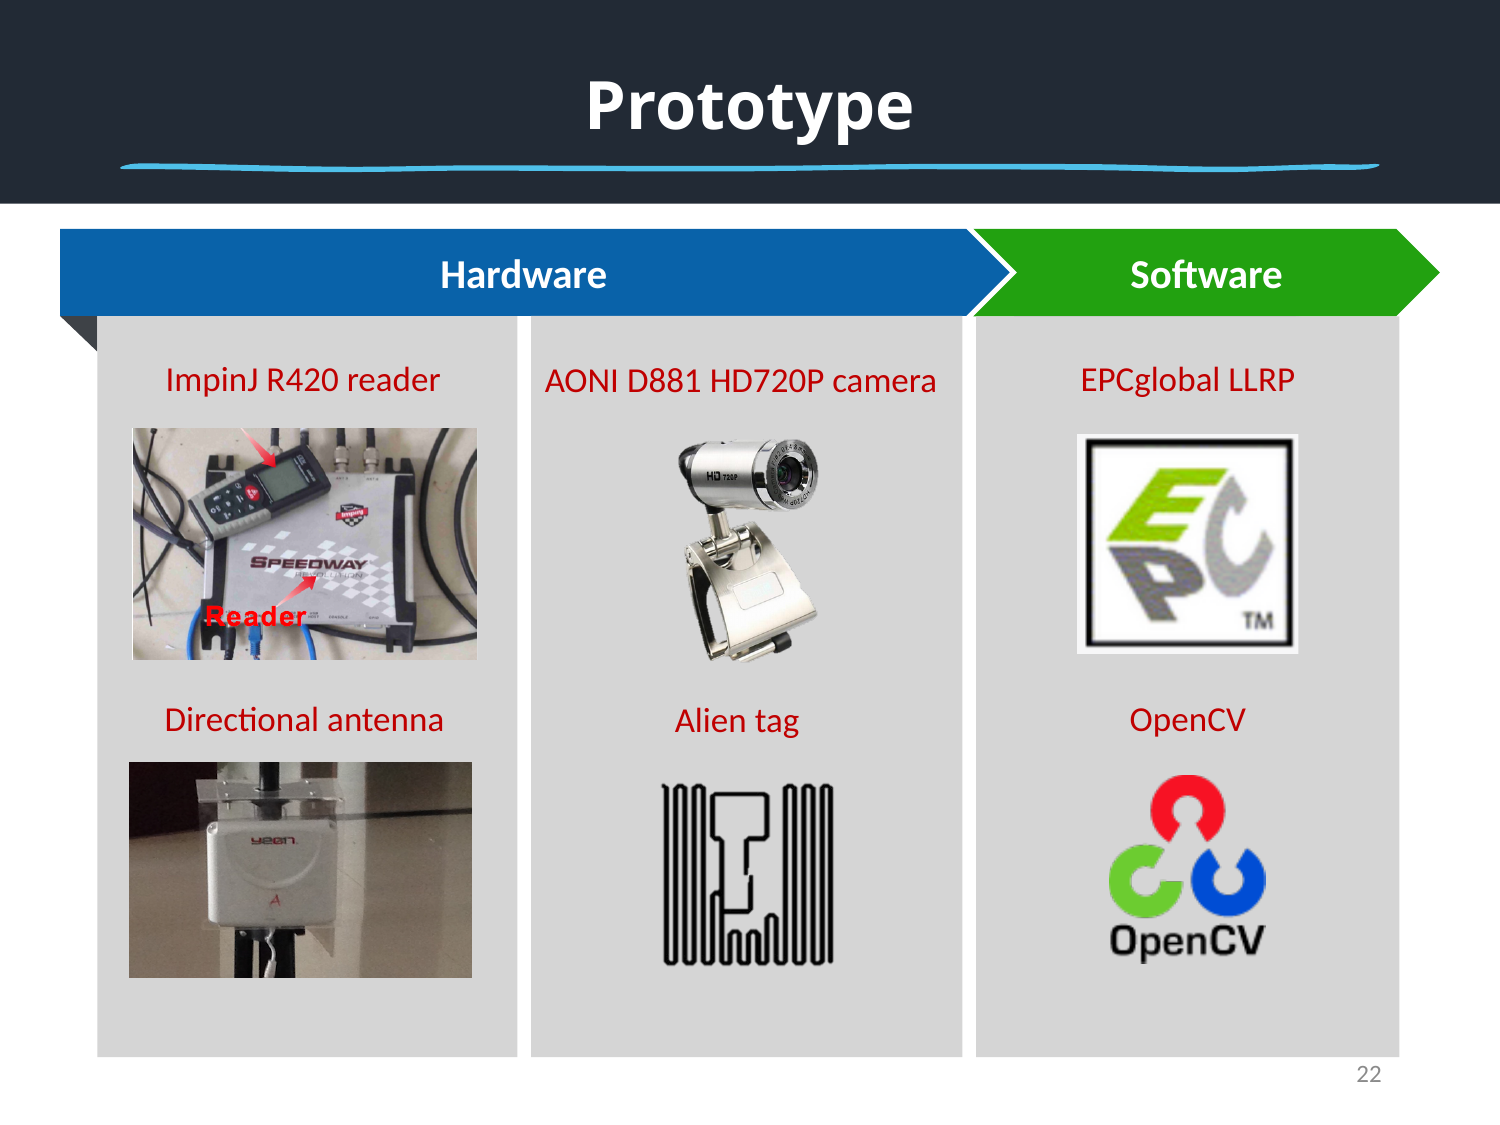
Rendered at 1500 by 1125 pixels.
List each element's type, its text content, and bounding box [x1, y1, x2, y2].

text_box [59, 228, 1441, 1058]
text_box [120, 165, 1380, 173]
text_box [0, 0, 1500, 206]
picture [629, 749, 871, 991]
slide_number 22 [1059, 1065, 1397, 1103]
title Prototype [120, 41, 1380, 165]
picture [629, 412, 871, 690]
picture [1109, 775, 1266, 965]
